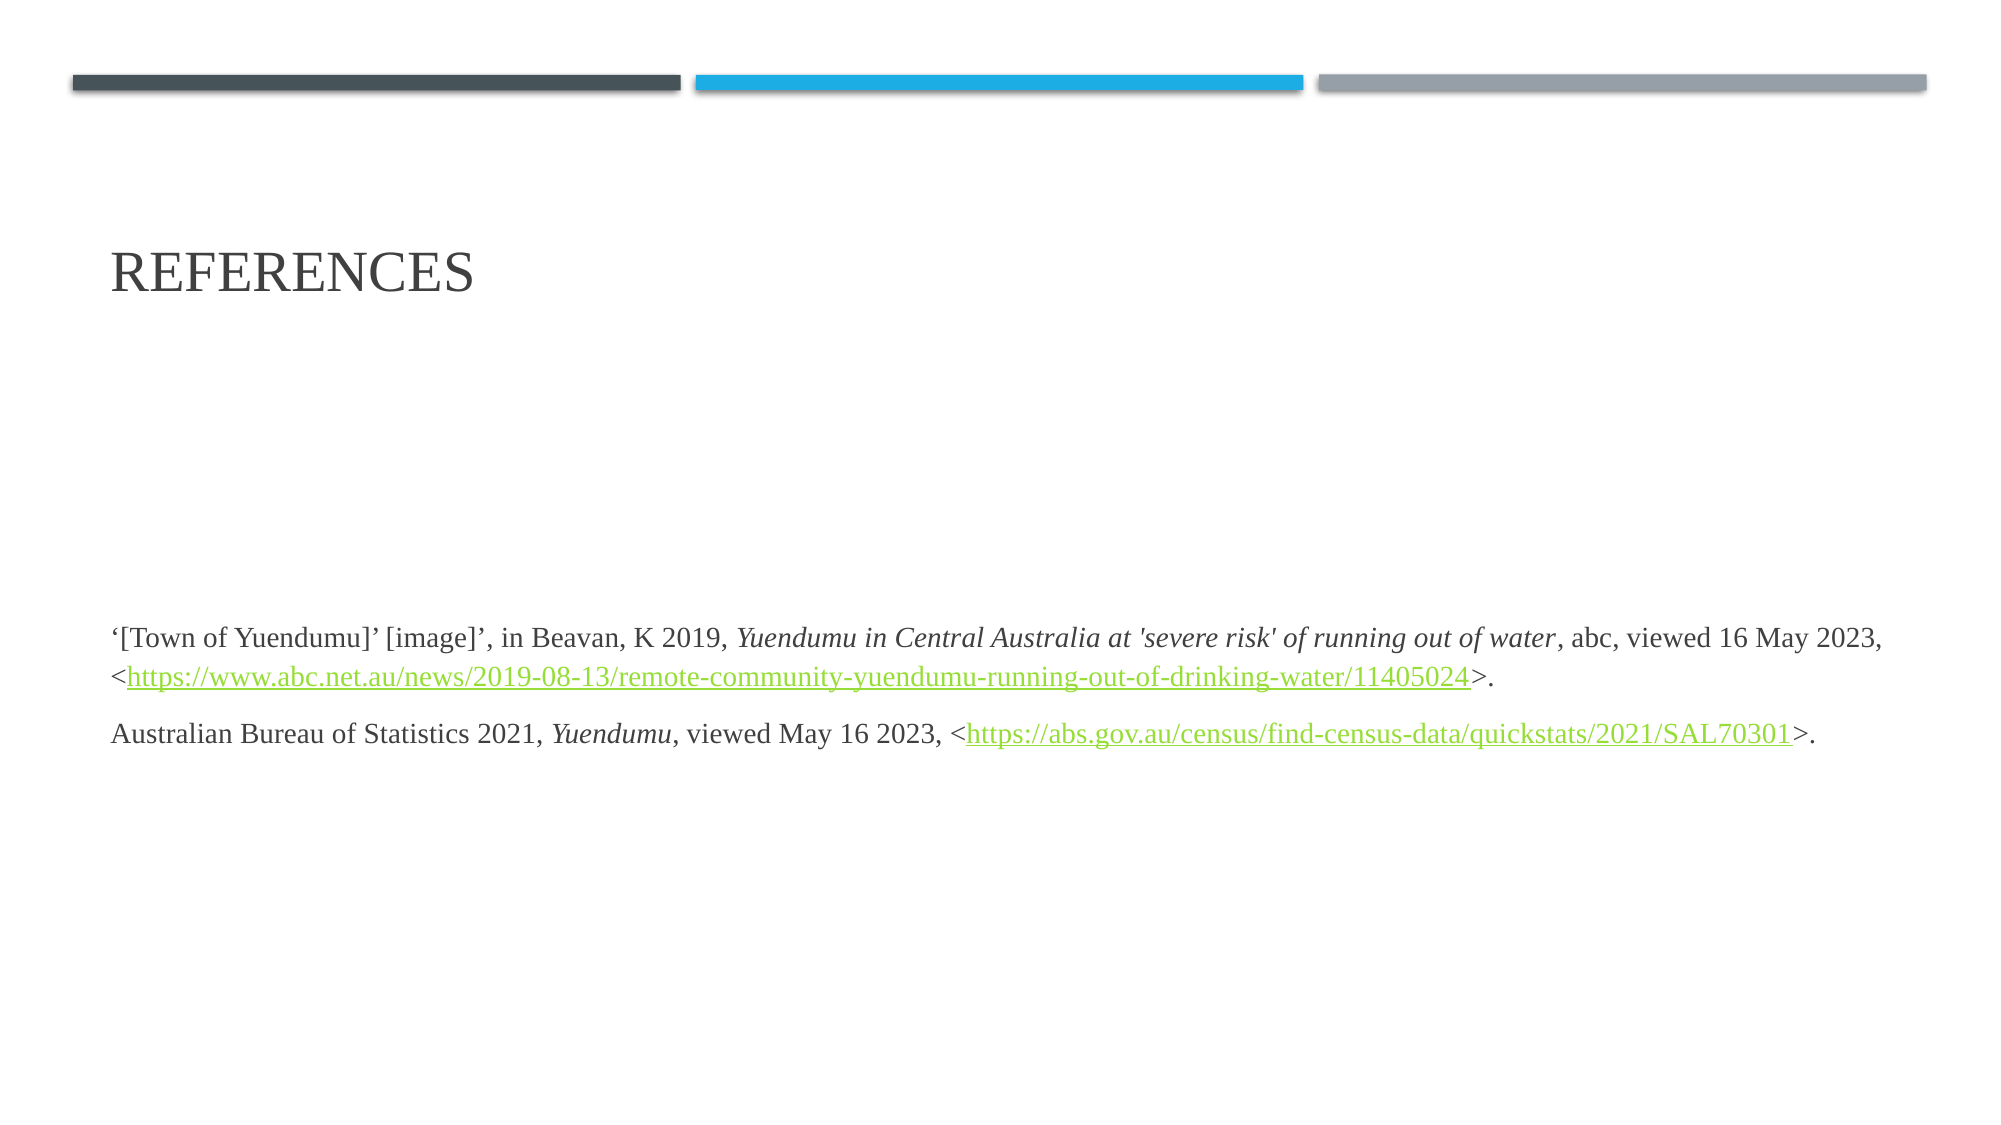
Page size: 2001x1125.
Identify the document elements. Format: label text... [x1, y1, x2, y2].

list ‘[Town of Yuendumu]’ [image]’, in Beavan, K 2019, Yuendumu in Central Australia at 'severe risk' of running out of water, abc, viewed 16 May 2023, <https://www.abc.net.au/news/2019-08-13/remote-community-yuendumu-running-out-of-drinking-water/11405024>. Australian Bureau of Statistics 2021, Yuendumu, viewed May 16 2023, <https://abs.gov.au/census/find-census-data/quickstats/2021/SAL70301>. [95, 383, 1905, 981]
title References [95, 115, 1905, 311]
